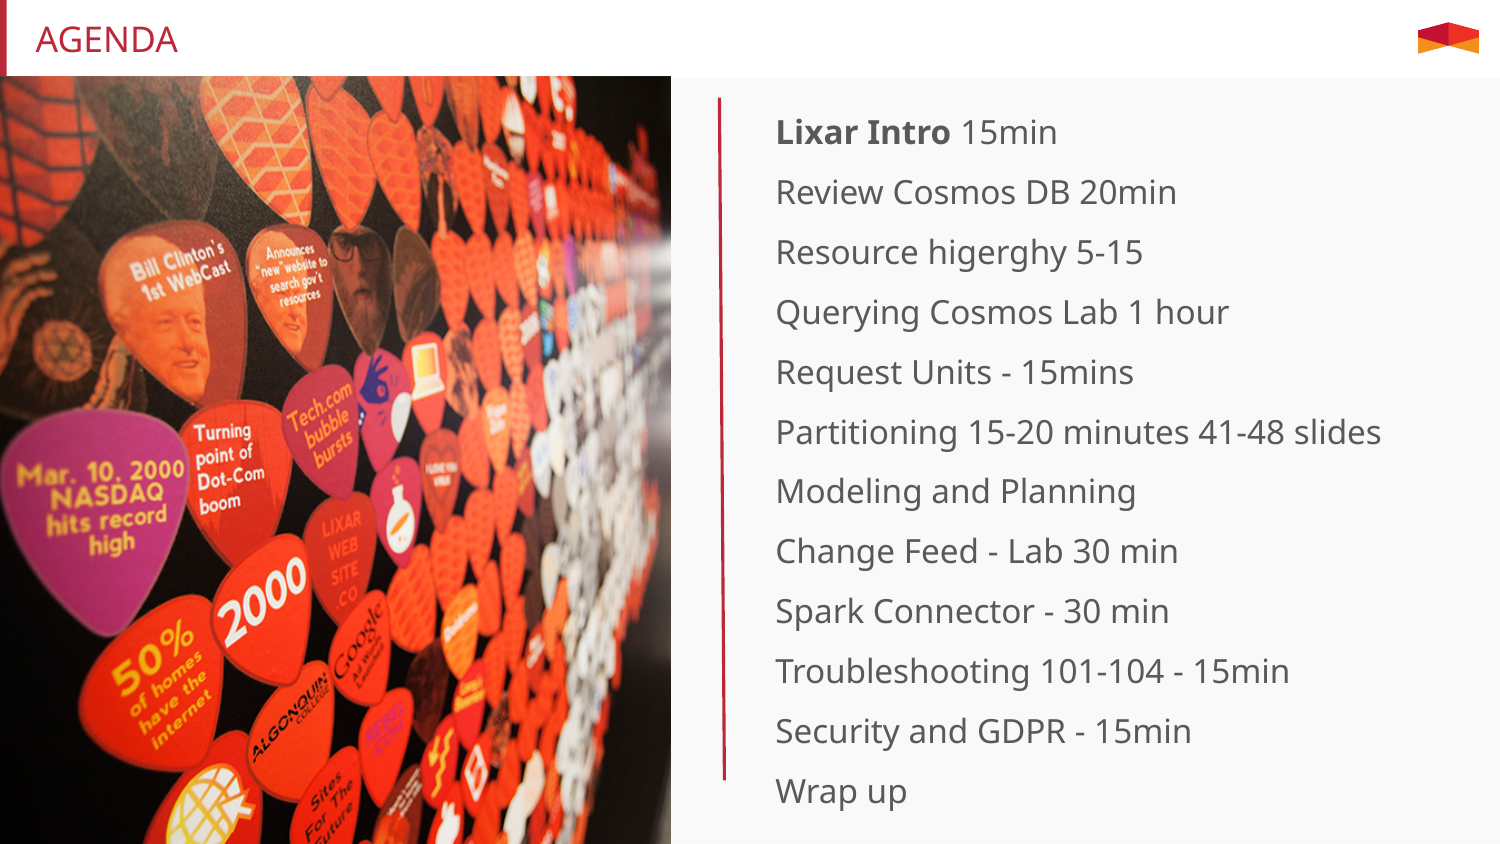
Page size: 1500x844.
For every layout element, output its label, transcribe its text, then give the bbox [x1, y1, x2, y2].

picture [0, 75, 671, 844]
picture [1418, 22, 1479, 54]
text_box Lixar Intro 15min Review Cosmos DB 20min Resource higerghy 5-15 Querying Cosmos Lab 1 hour Request Units - 15mins Partitioning 15-20 minutes 41-48 slides Modeling and Planning Change Feed - Lab 30 min Spark Connector - 30 min Troubleshooting 101-104 - 15min Security and GDPR - 15min Wrap up [760, 92, 1420, 810]
title AGENDA [20, 0, 1406, 77]
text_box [719, 97, 725, 781]
